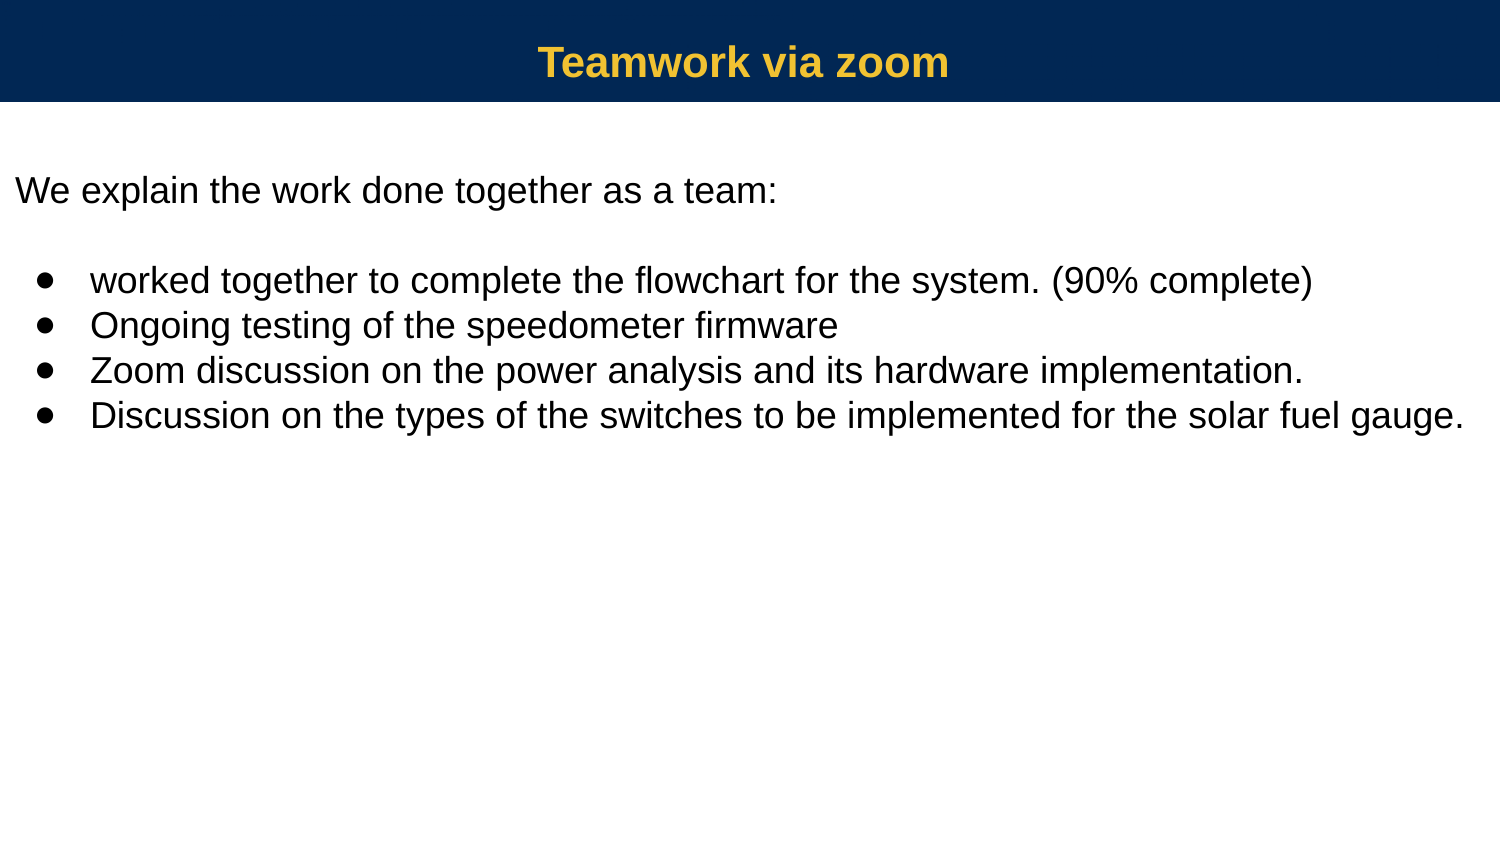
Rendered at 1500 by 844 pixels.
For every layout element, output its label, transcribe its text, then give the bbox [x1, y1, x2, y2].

picture [0, 0, 1500, 103]
text_box We explain the work done together as a team: worked together to complete the flowchart for the system. (90% complete) Ongoing testing of the speedometer firmware Zoom discussion on the power analysis and its hardware implementation. Discussion on the types of the switches to be implemented for the solar fuel gauge. [0, 150, 1484, 676]
